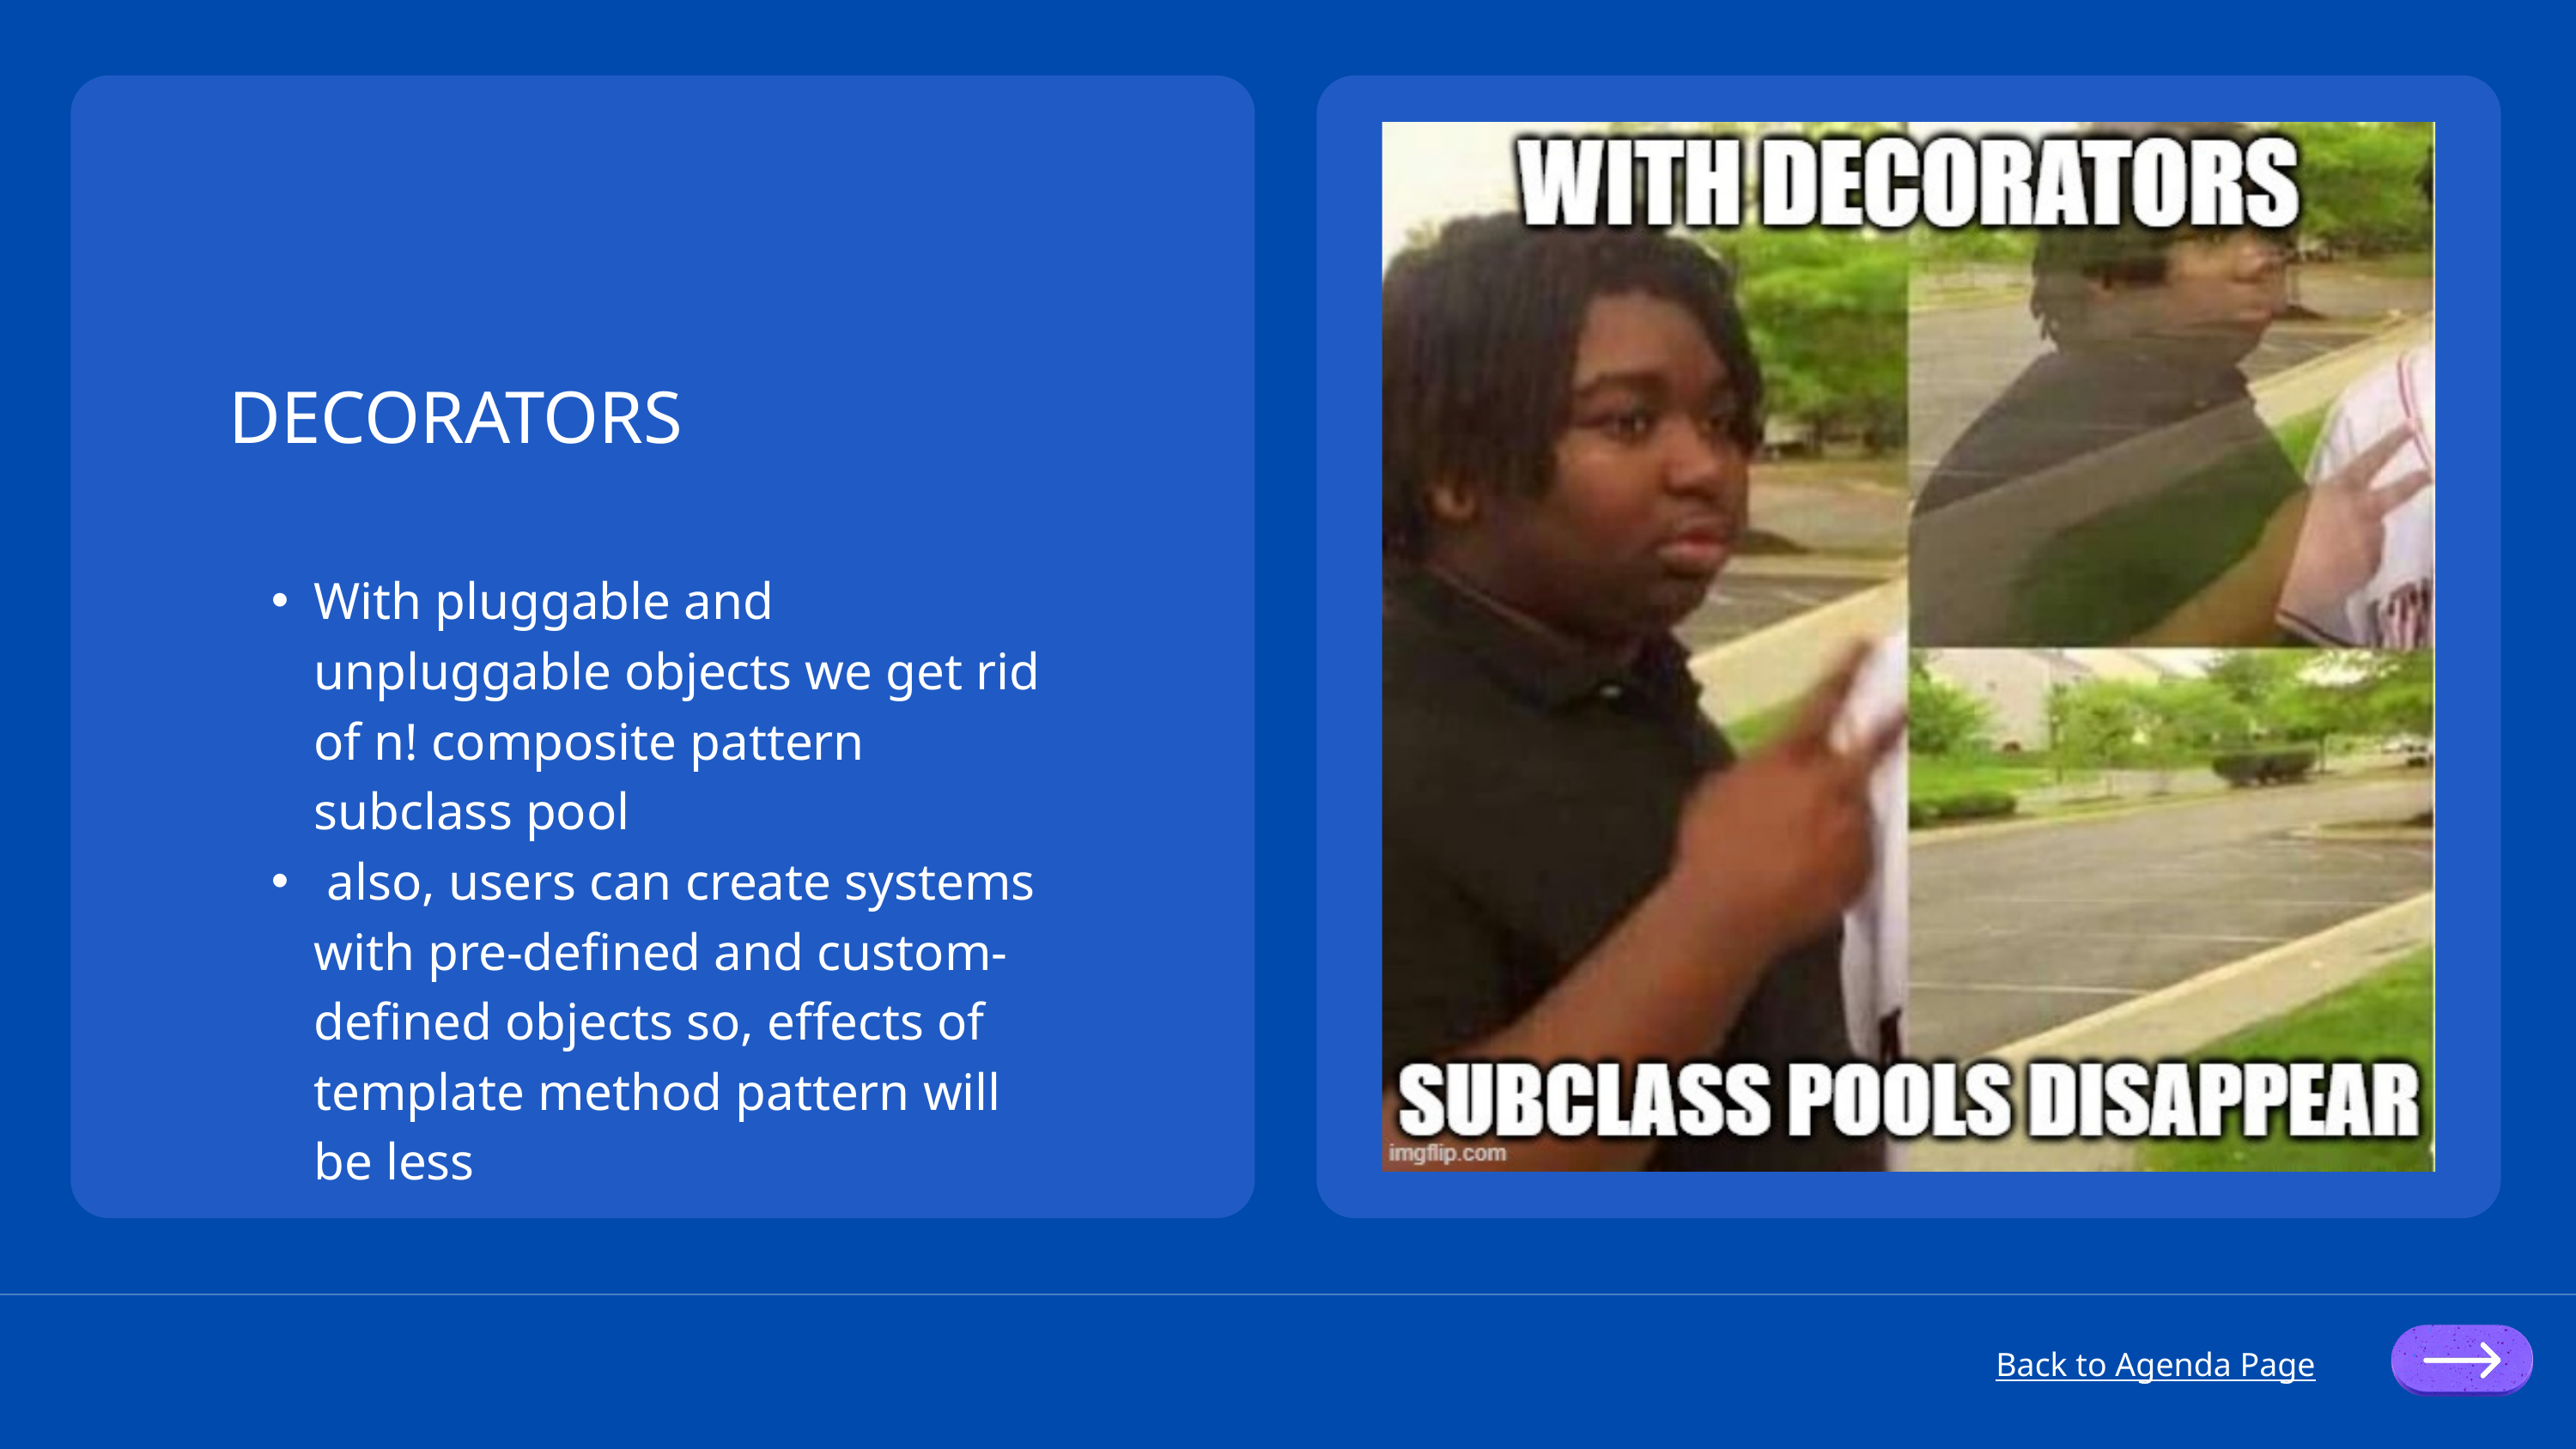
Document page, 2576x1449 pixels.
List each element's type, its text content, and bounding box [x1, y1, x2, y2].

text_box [70, 75, 1255, 1219]
text_box Back to Agenda Page [1878, 1337, 2316, 1383]
text_box [2423, 1342, 2501, 1379]
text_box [1316, 75, 2501, 1219]
text_box [2391, 1325, 2534, 1397]
